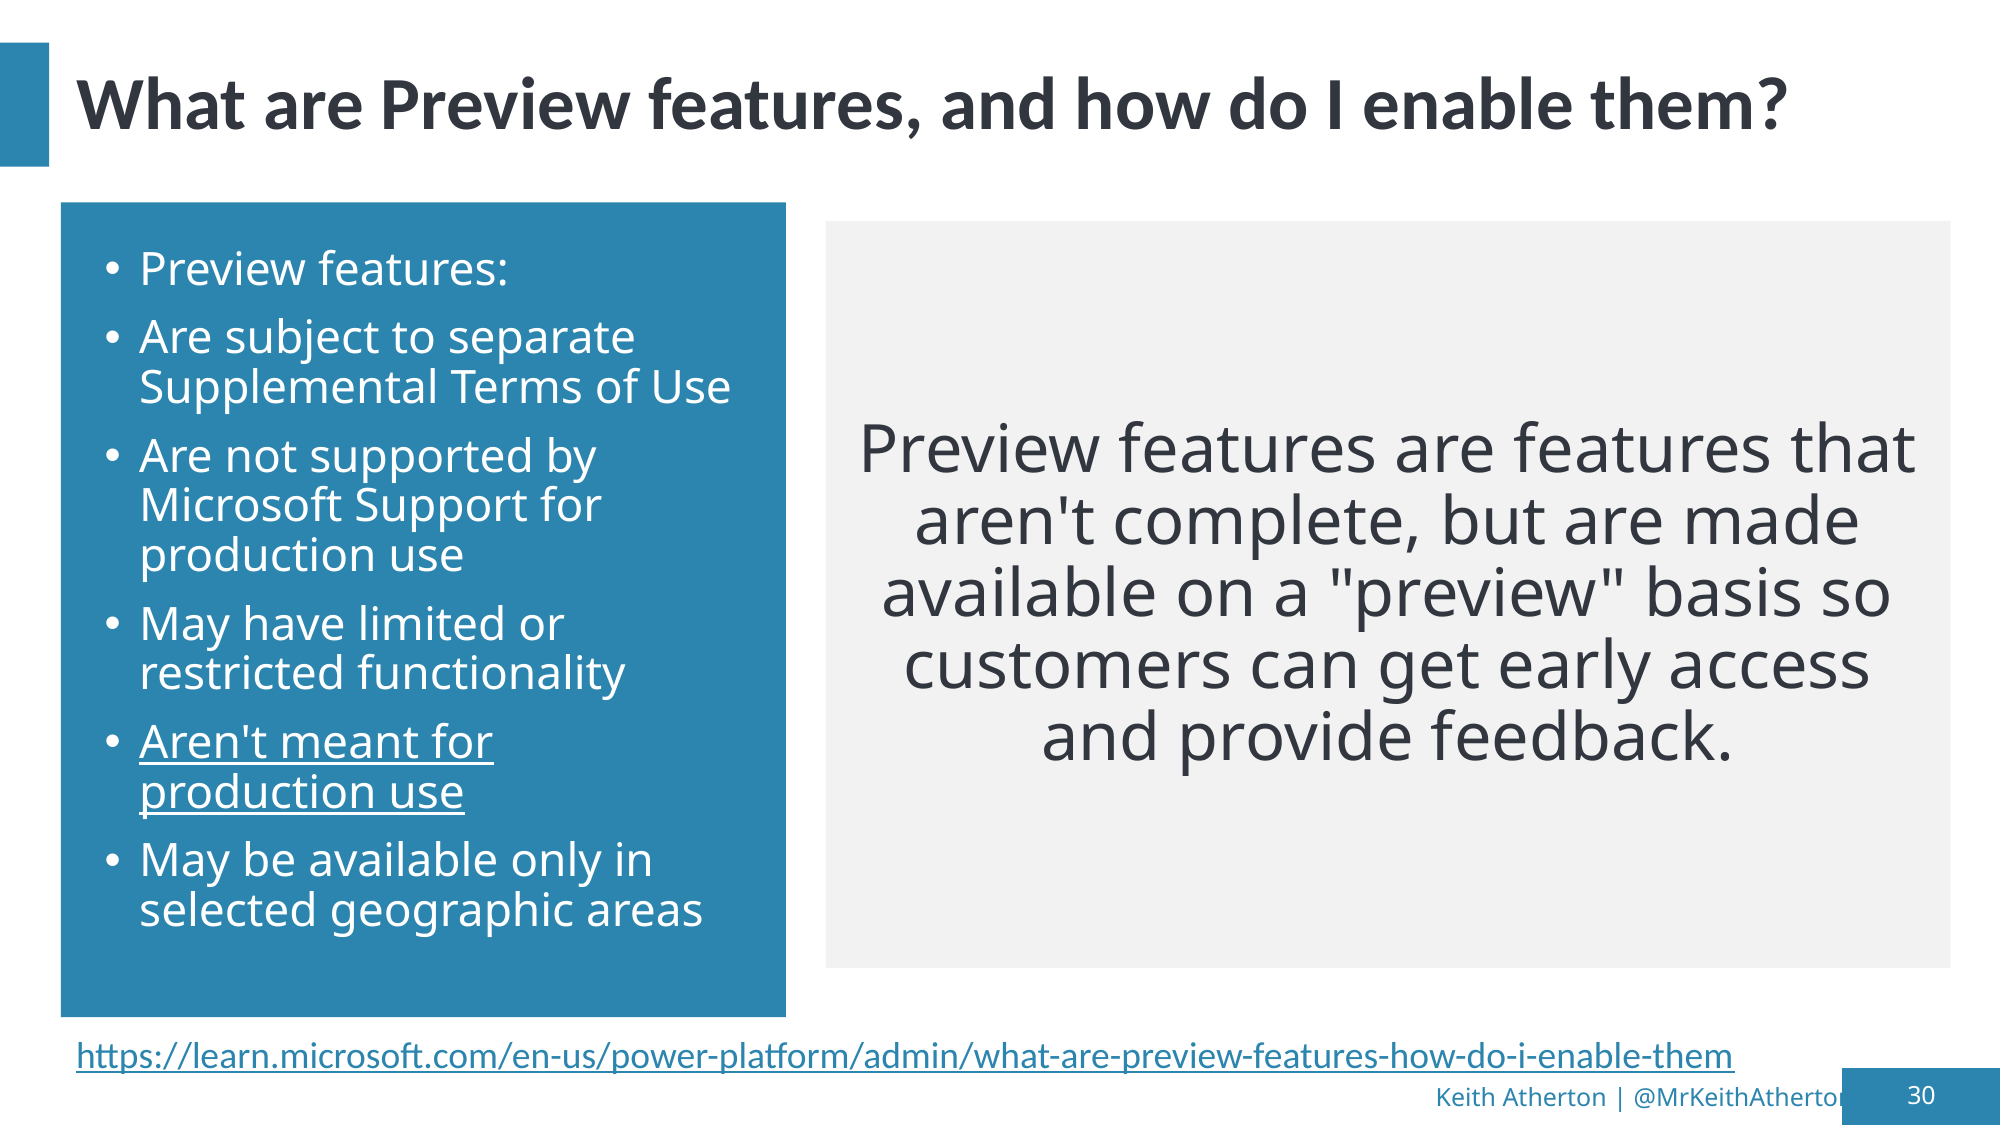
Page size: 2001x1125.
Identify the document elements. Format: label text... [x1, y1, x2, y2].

title What are Preview features, and how do I enable them? [60, 42, 1951, 168]
text_box Preview features are features that aren't complete, but are made available on a "preview" basis so customers can get early access and provide feedback. [825, 221, 1951, 968]
text_box https://learn.microsoft.com/en-us/power-platform/admin/what-are-preview-features-how-do-i-enable-them [60, 1038, 1951, 1074]
slide_number 30 [1889, 1079, 1951, 1114]
list Preview features: Are subject to separate Supplemental Terms of Use Are not supported by Microsoft Support for production use May have limited or restricted functionality Aren't meant for production use May be available only in selected geographic areas [89, 237, 757, 985]
text_box Keith Atherton | @MrKeithAtherton [1420, 1074, 1870, 1119]
